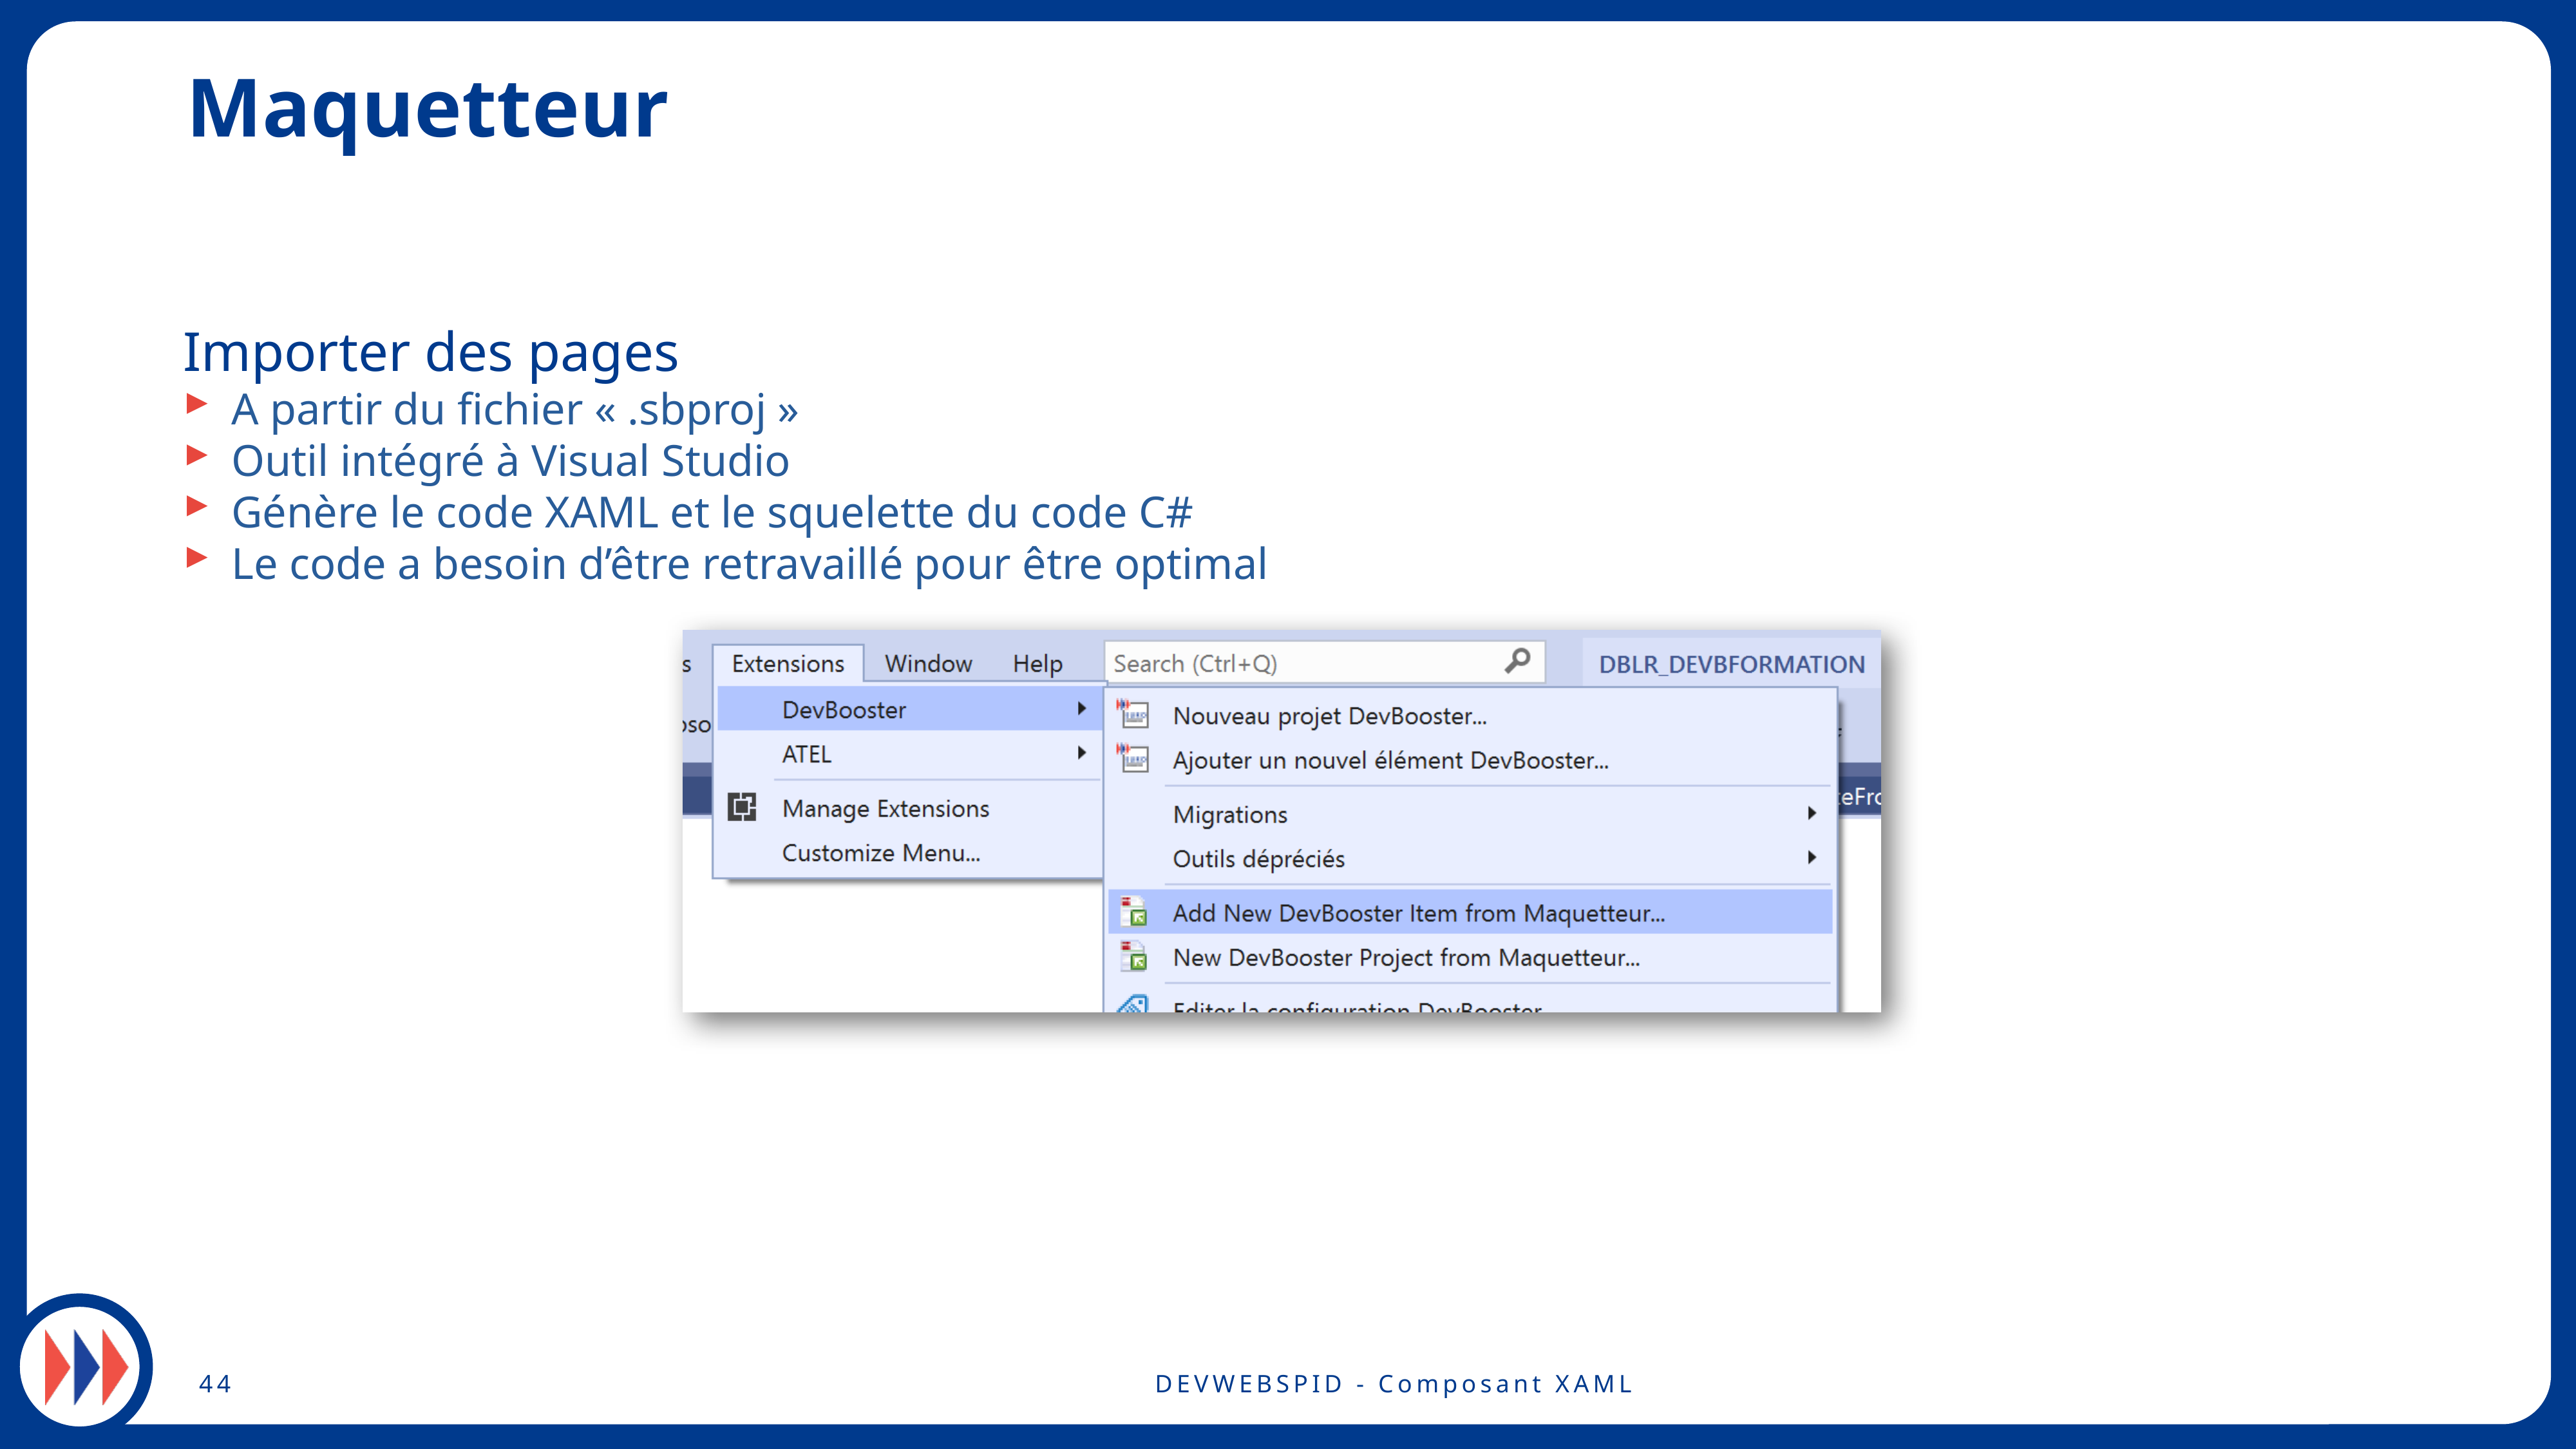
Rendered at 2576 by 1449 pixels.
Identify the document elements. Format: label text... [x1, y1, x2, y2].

title Maquetteur [176, 62, 2505, 174]
picture [45, 1329, 129, 1405]
list Importer des pages A partir du fichier « .sbproj » Outil intégré à Visual Studio Génère le code XAML et le squelette du code C# Le code a besoin d’être retravaillé pour être optimal [173, 312, 2505, 1330]
footer DEVWEBSPID - Composant XAML [300, 1361, 2505, 1409]
picture [683, 630, 1881, 1012]
slide_number 44 [189, 1361, 300, 1409]
